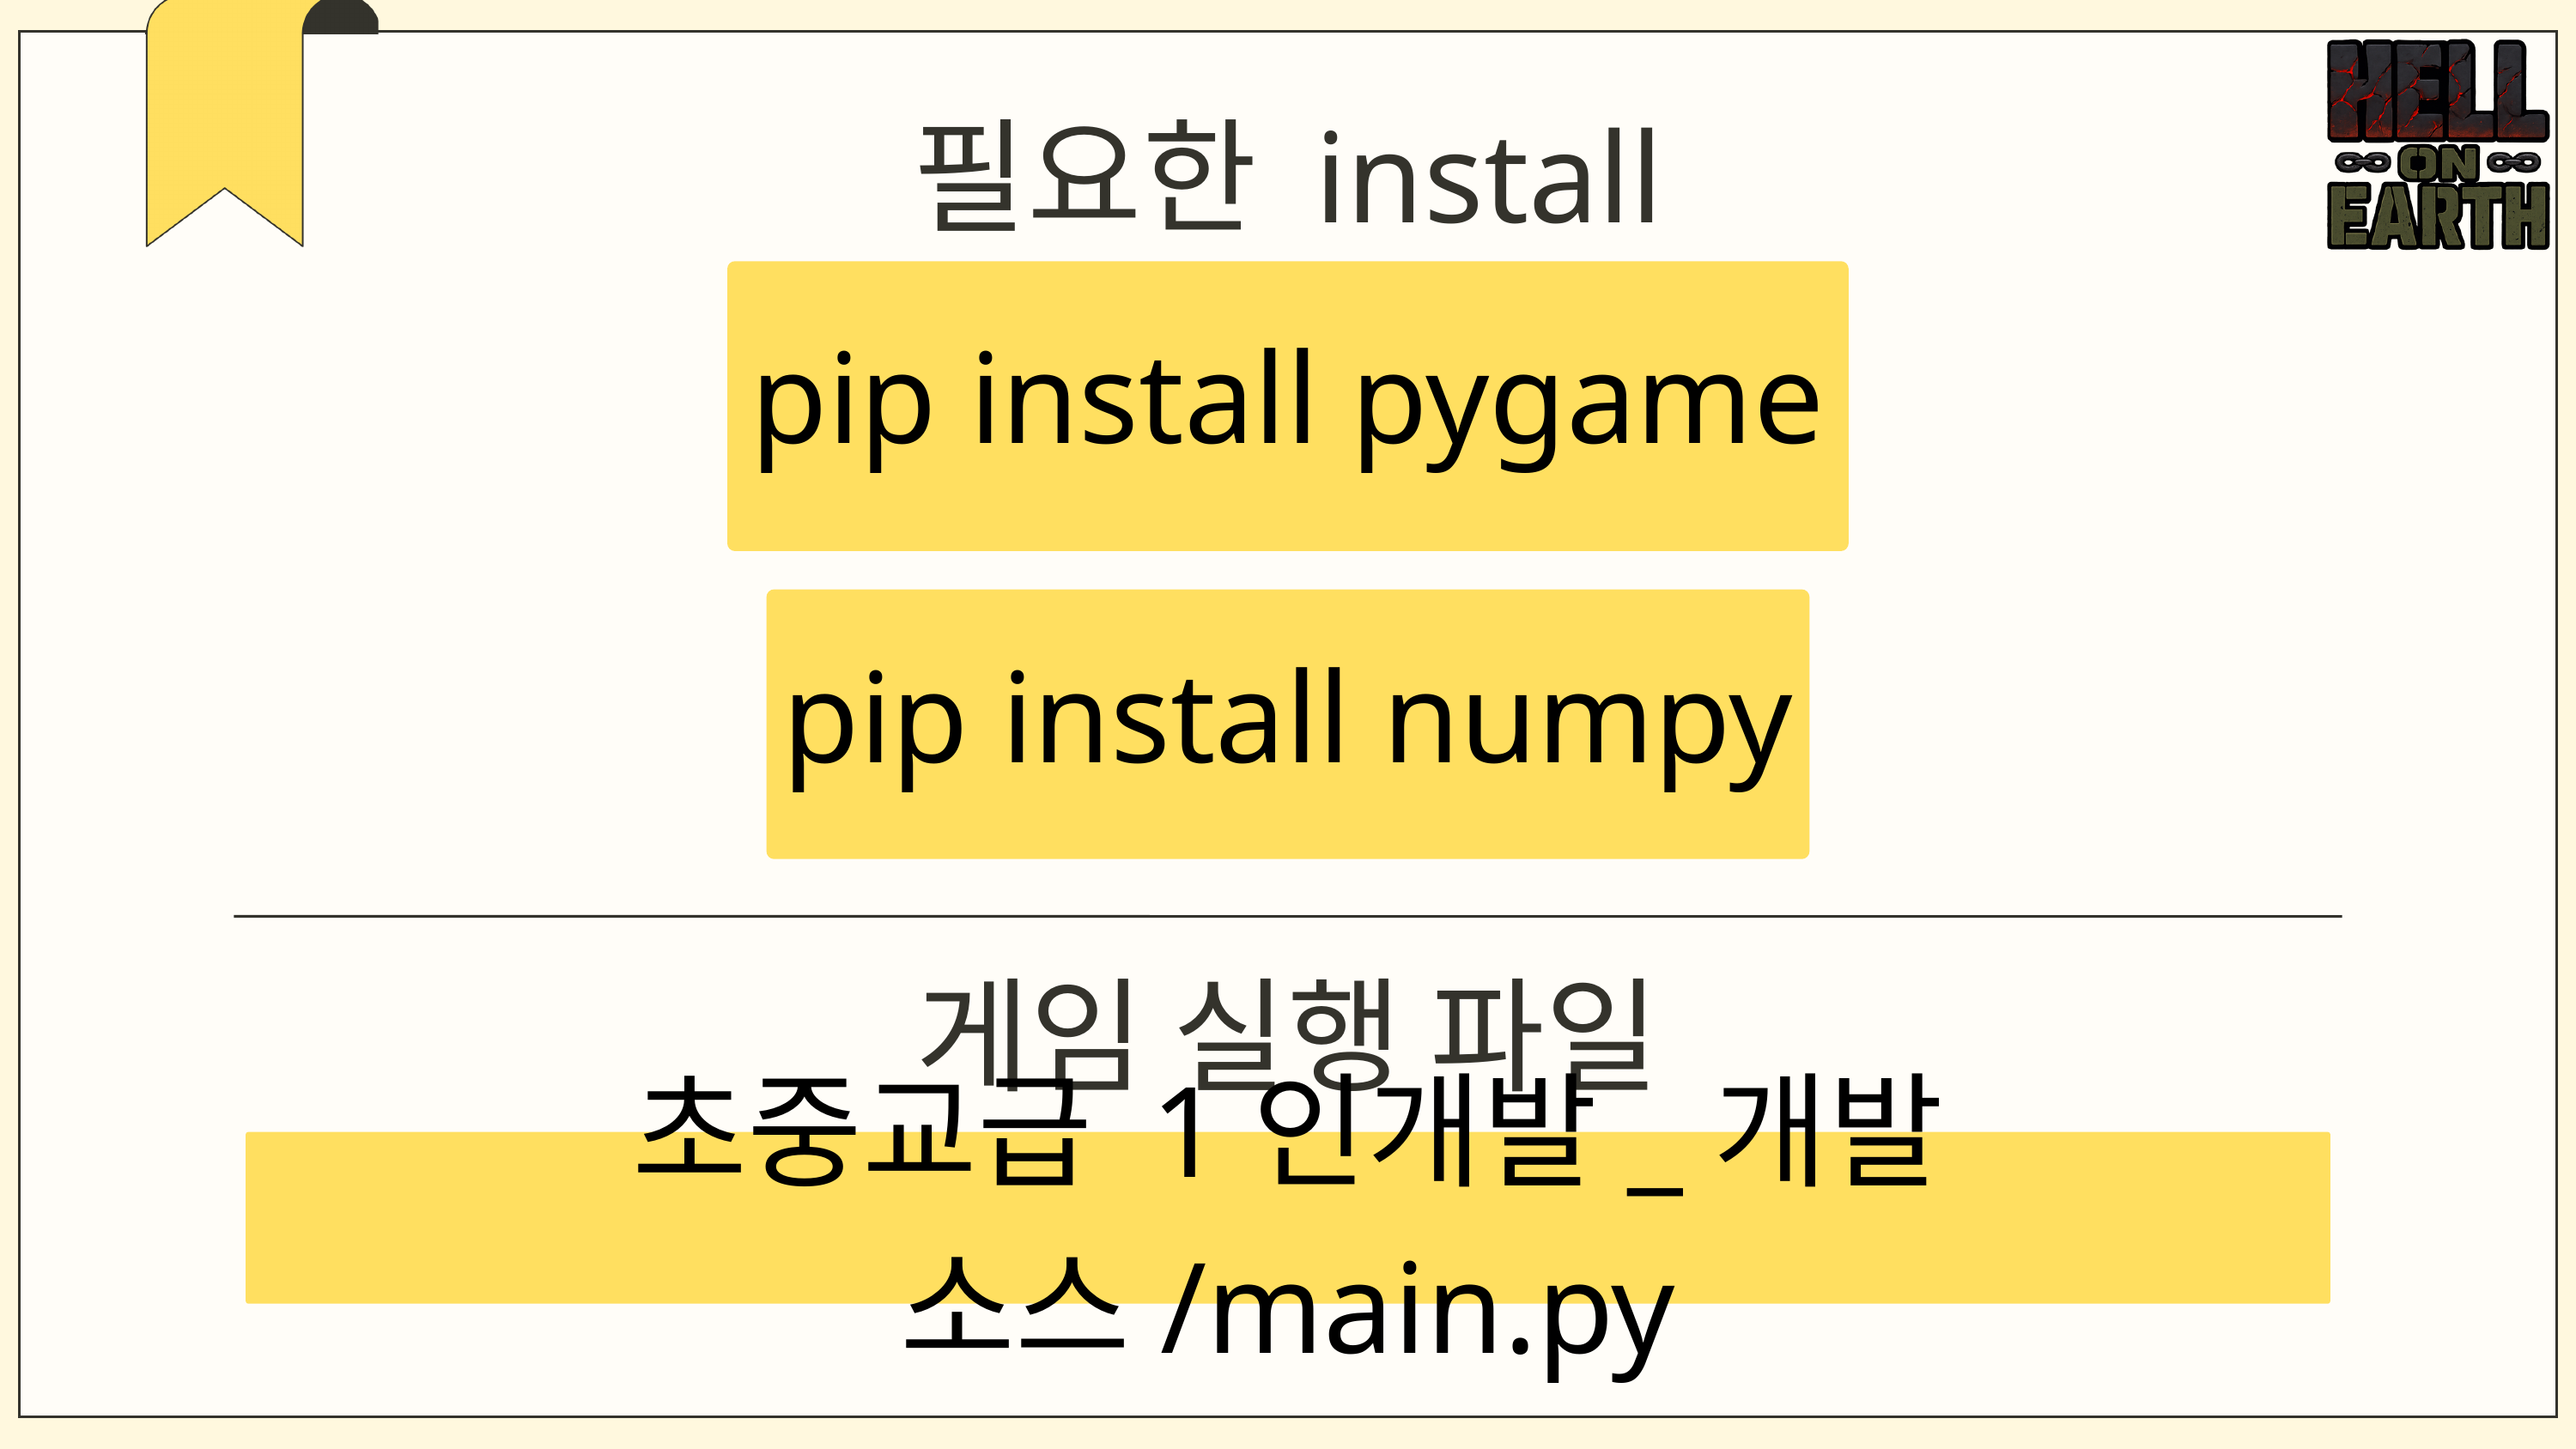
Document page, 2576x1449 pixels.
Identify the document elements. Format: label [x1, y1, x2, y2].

text_box [2299, 6, 2576, 283]
text_box [19, 31, 2557, 1418]
text_box [245, 1131, 2331, 1304]
text_box [144, 0, 379, 28]
text_box [726, 260, 1850, 552]
text_box [766, 589, 1810, 859]
